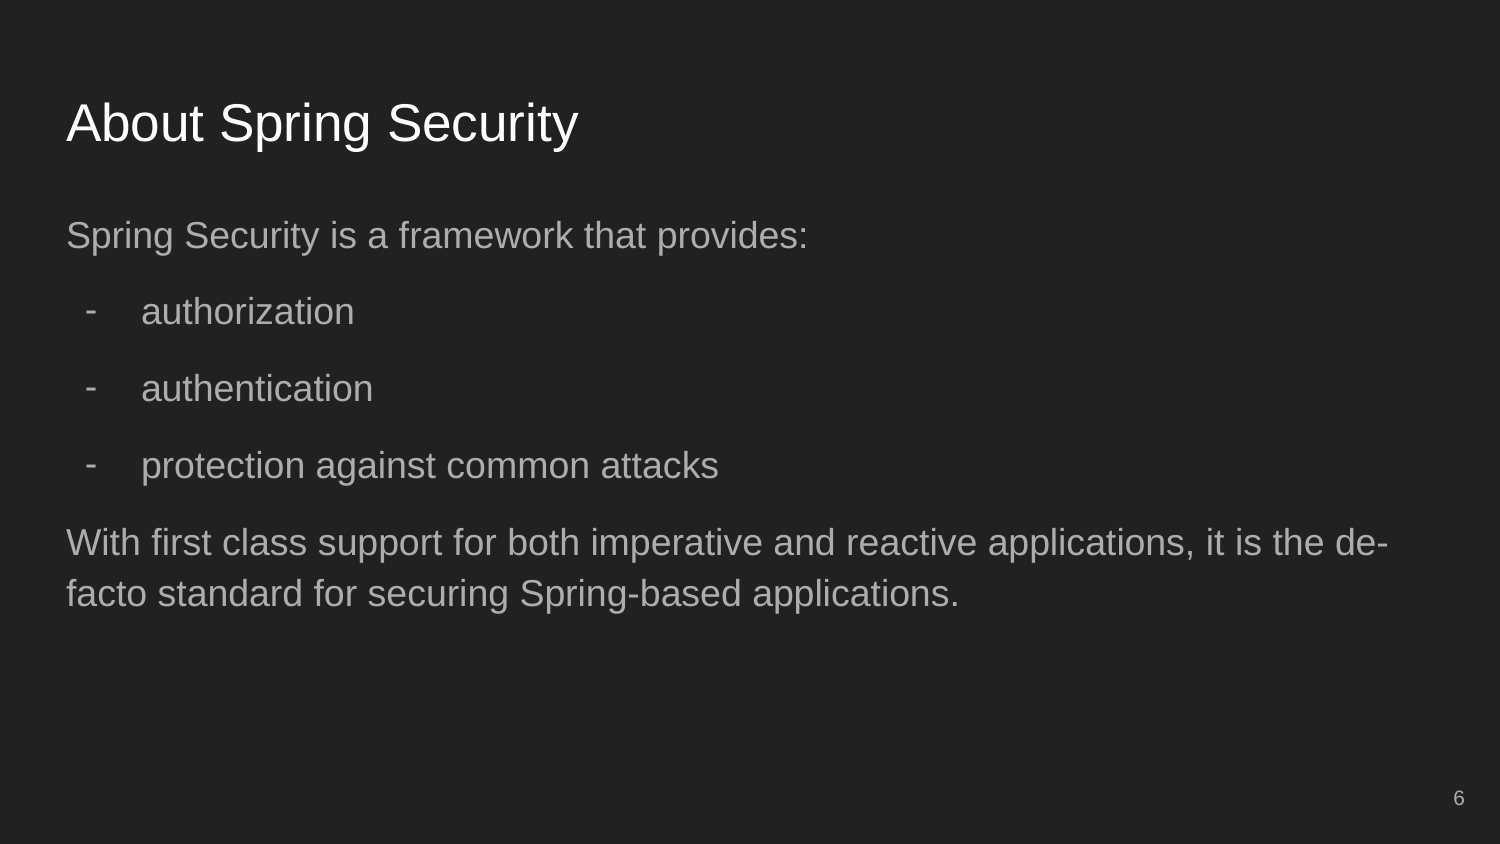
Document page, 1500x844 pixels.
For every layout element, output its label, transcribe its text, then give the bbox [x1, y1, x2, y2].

slide_number ‹#› [1389, 764, 1480, 830]
list Spring Security is a framework that provides: authorization authentication protection against common attacks With first class support for both imperative and reactive applications, it is the de-facto standard for securing Spring-based applications. [51, 189, 1449, 750]
title About Spring Security [51, 72, 1449, 167]
